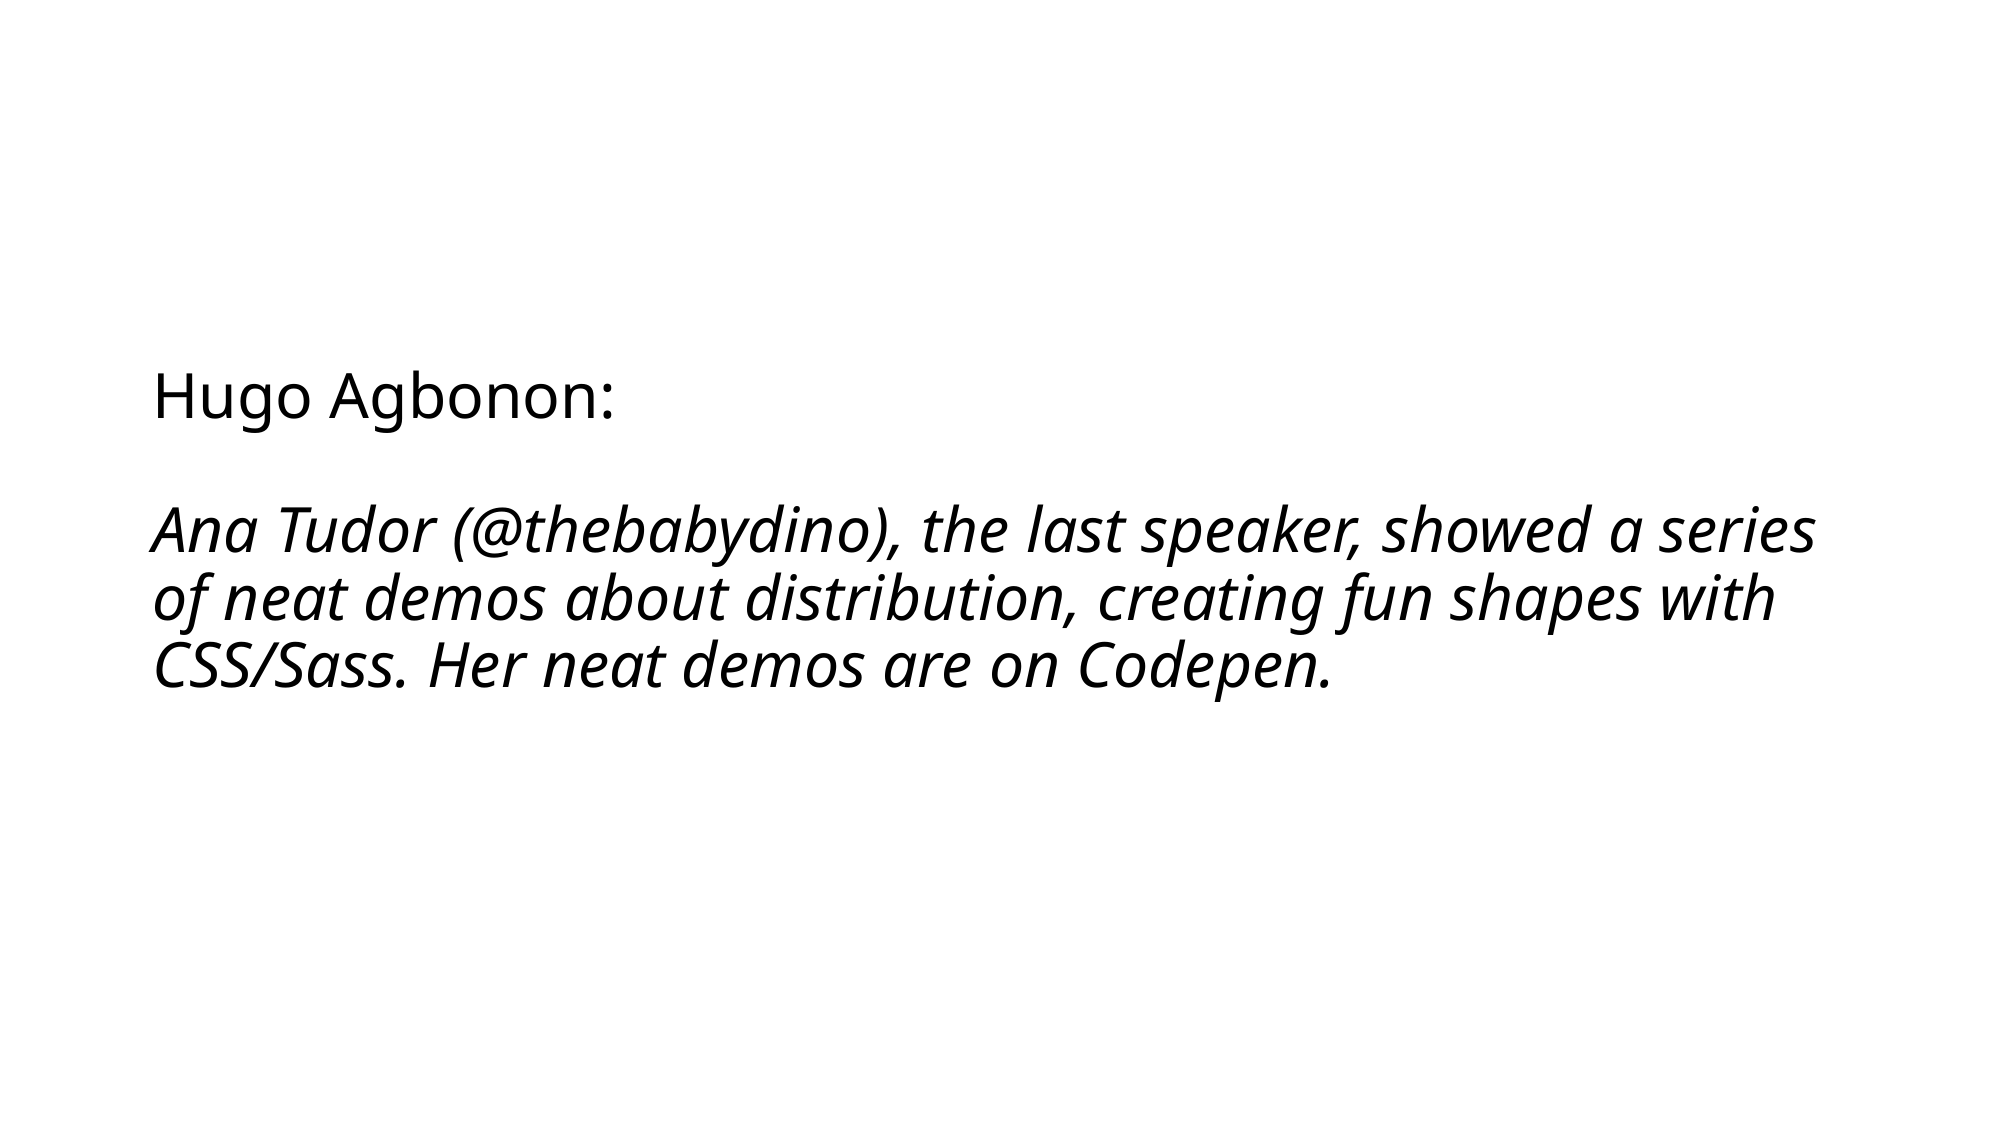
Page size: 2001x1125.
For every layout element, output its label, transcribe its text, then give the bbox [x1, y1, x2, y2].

title Hugo Agbonon: Ana Tudor (@thebabydino), the last speaker, showed a series of neat demos about distribution, creating fun shapes with CSS/Sass. Her neat demos are on Codepen. [137, 59, 1863, 1006]
